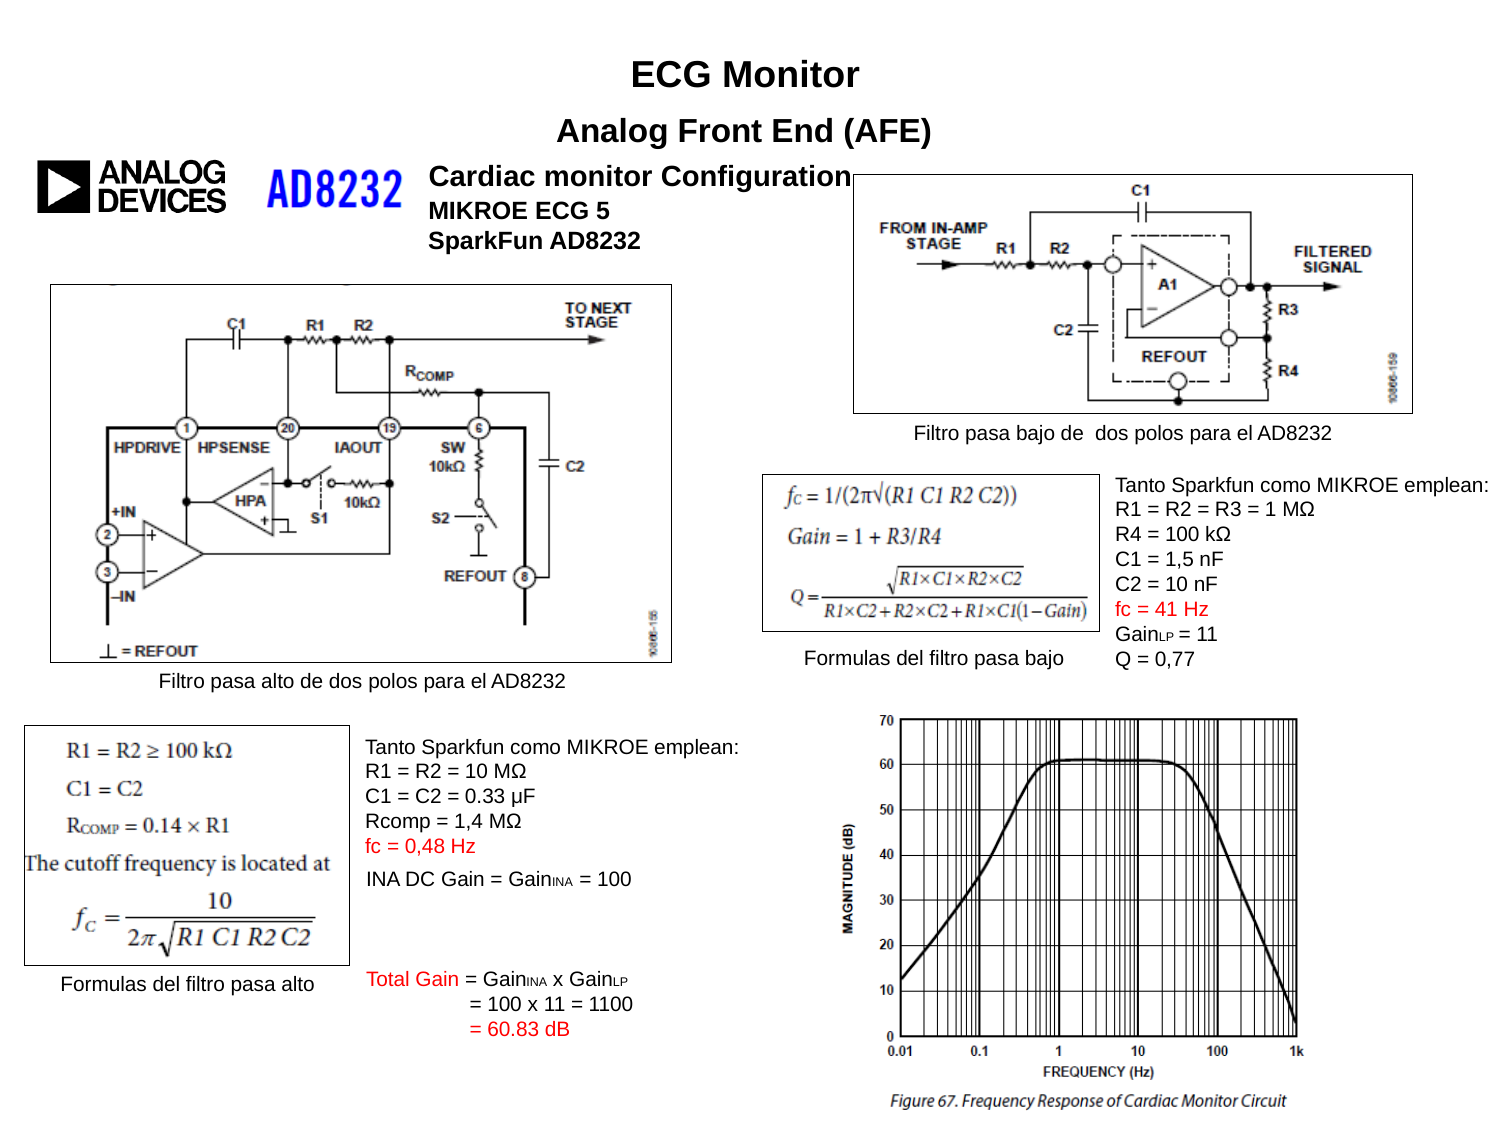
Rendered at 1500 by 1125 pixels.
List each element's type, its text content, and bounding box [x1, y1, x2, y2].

picture [49, 284, 673, 663]
text_box Analog Front End (AFE) [324, 101, 1164, 157]
picture [823, 712, 1313, 1113]
text_box Filtro pasa bajo de dos polos para el AD8232 [898, 424, 1348, 453]
text_box Formulas del filtro pasa bajo [789, 641, 1079, 678]
picture [24, 724, 351, 966]
text_box Filtro pasa alto de dos polos para el AD8232 [137, 672, 588, 700]
text_box Tanto Sparkfun como MIKROE emplean: R1 = R2 = 10 MΩ C1 = C2 = 0.33 μF Rcomp = 1,4 MΩ fc = 0,48 Hz [351, 725, 775, 866]
picture [852, 174, 1413, 415]
text_box Tanto Sparkfun como MIKROE emplean: R1 = R2 = R3 = 1 MΩ R4 = 100 kΩ C1 = 1,5 nF C2 = 10 nF fc = 41 Hz GainLP = 11 Q = 0,77 [1100, 463, 1500, 679]
text_box ECG Monitor [615, 42, 888, 103]
picture [262, 161, 413, 216]
picture [762, 474, 1101, 632]
text_box MIKROE ECG 5 [416, 200, 633, 217]
text_box Cardiac monitor Configuration [413, 149, 868, 200]
text_box Formulas del filtro pasa alto [24, 973, 350, 1003]
picture [27, 149, 231, 216]
text_box INA DC Gain = GainINA = 100 Total Gain = GainINA x GainLP = 100 x 11 = 1100 = 60.83 dB [351, 857, 649, 1048]
text_box SparkFun AD8232 [413, 217, 664, 262]
